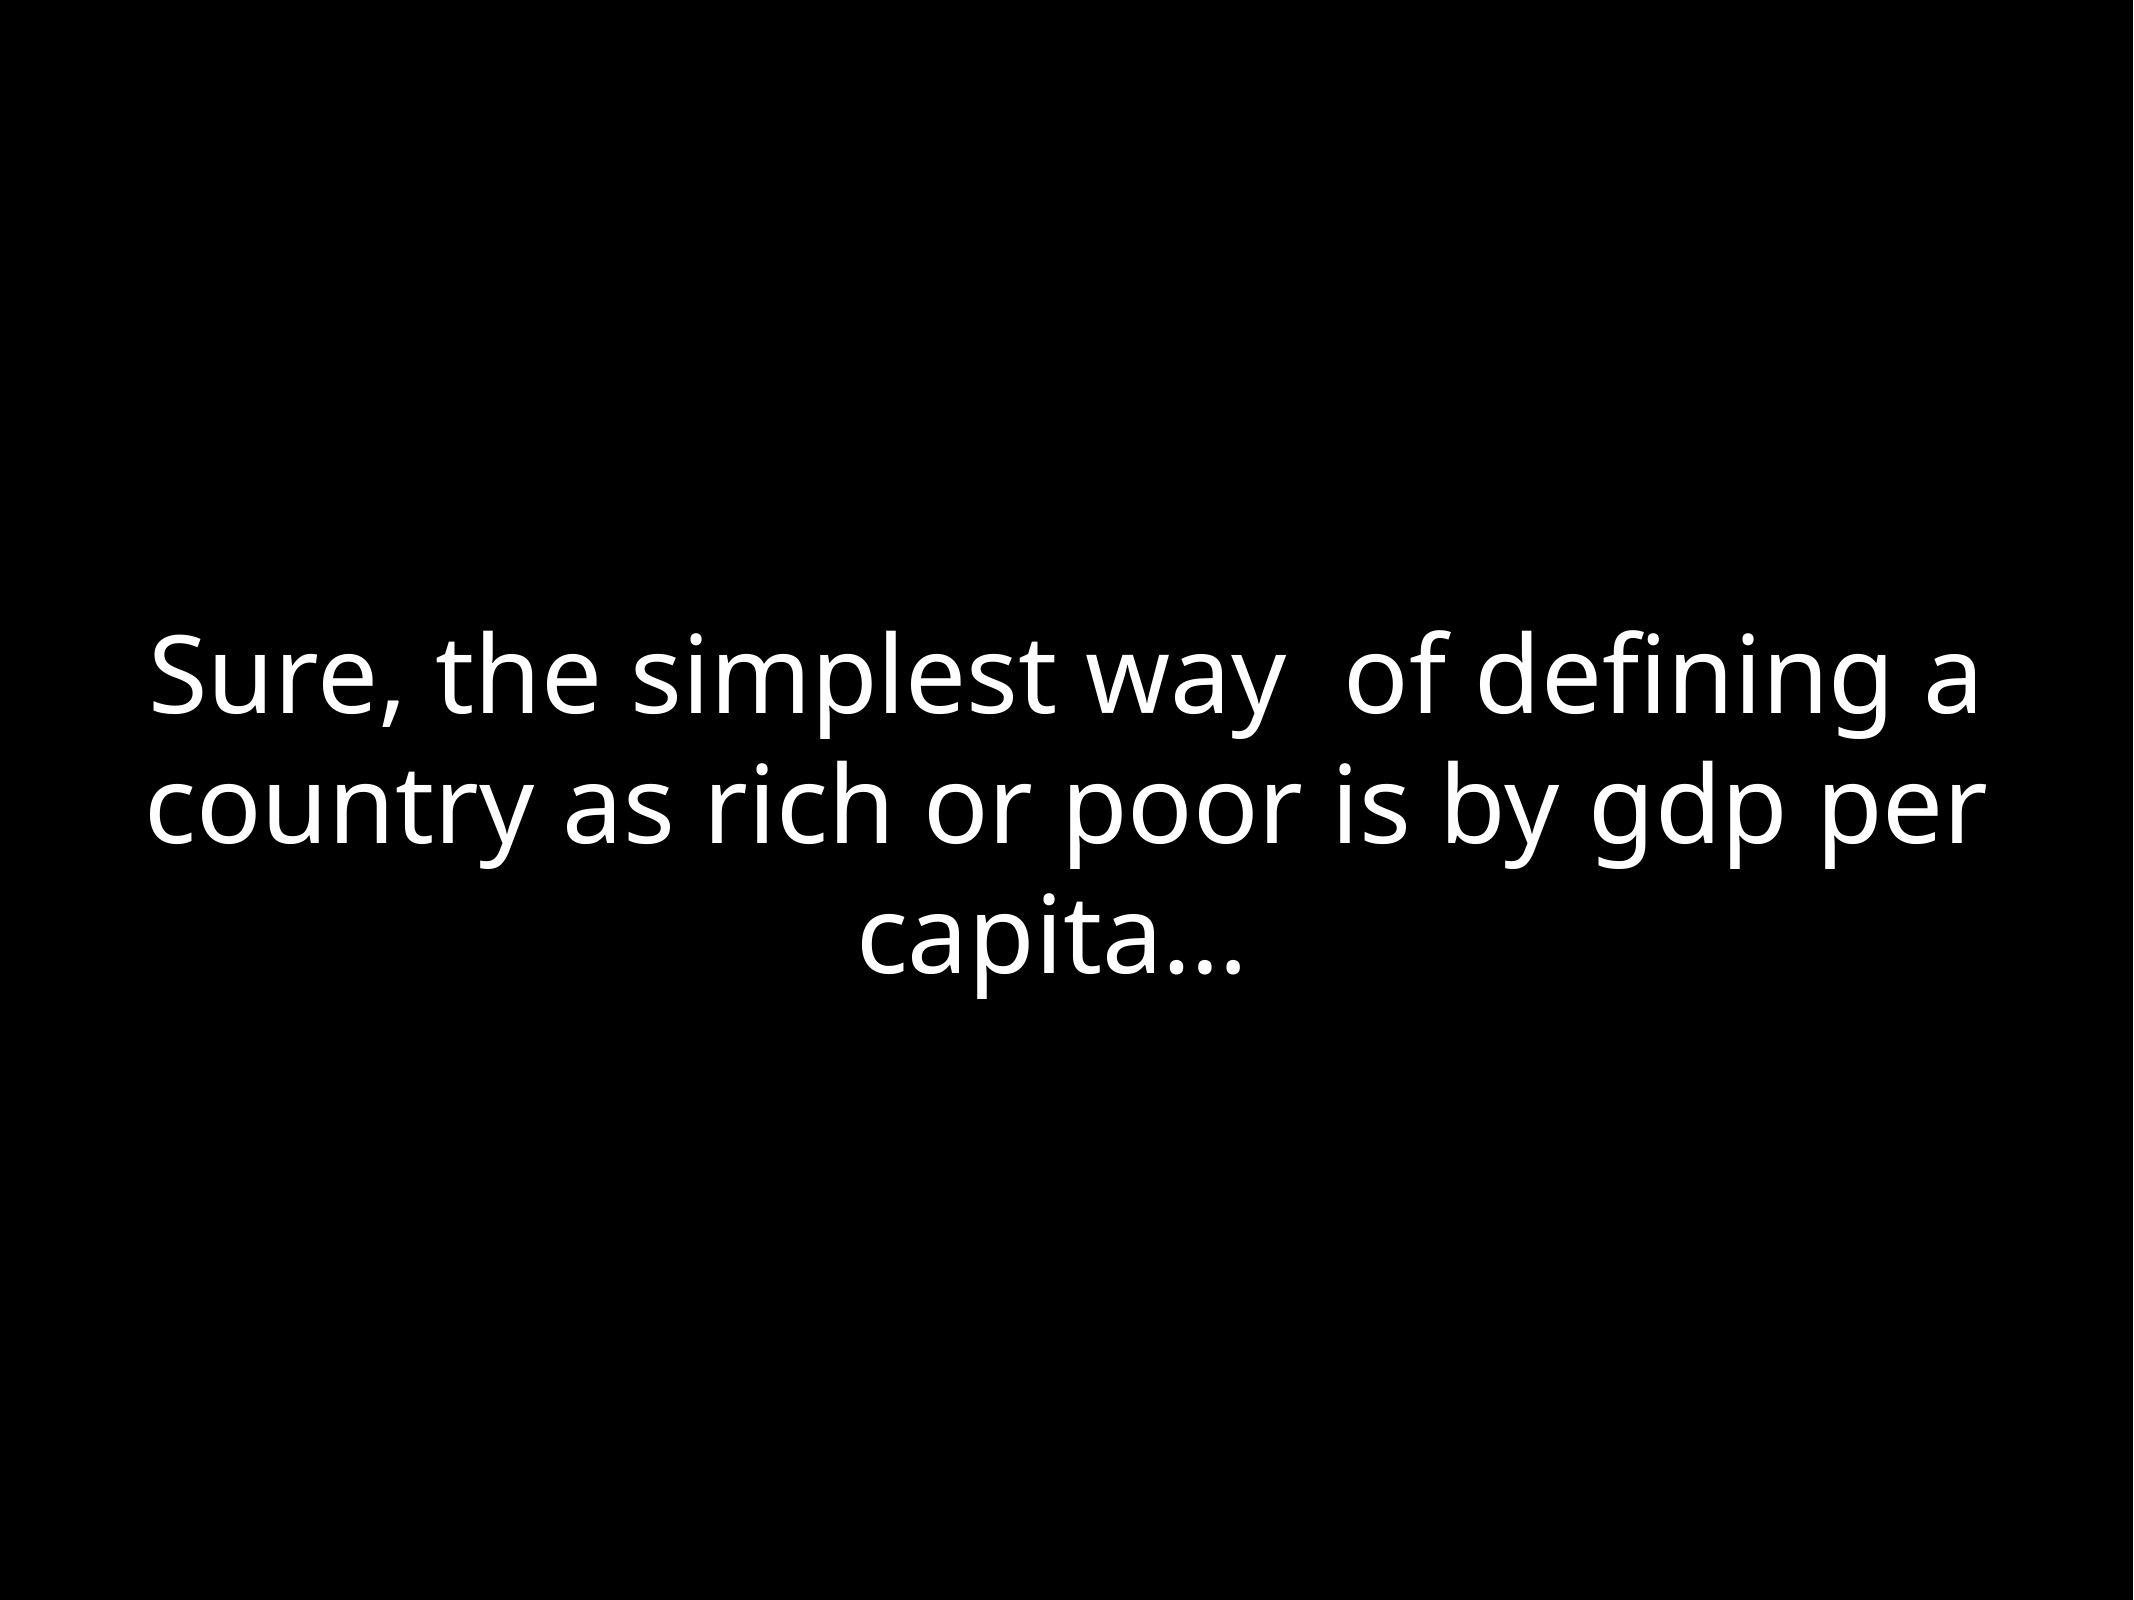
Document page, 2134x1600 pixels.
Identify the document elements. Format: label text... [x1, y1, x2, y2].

list Sure, the simplest way of defining a country as rich or poor is by gdp per capita… [107, 248, 2026, 1352]
